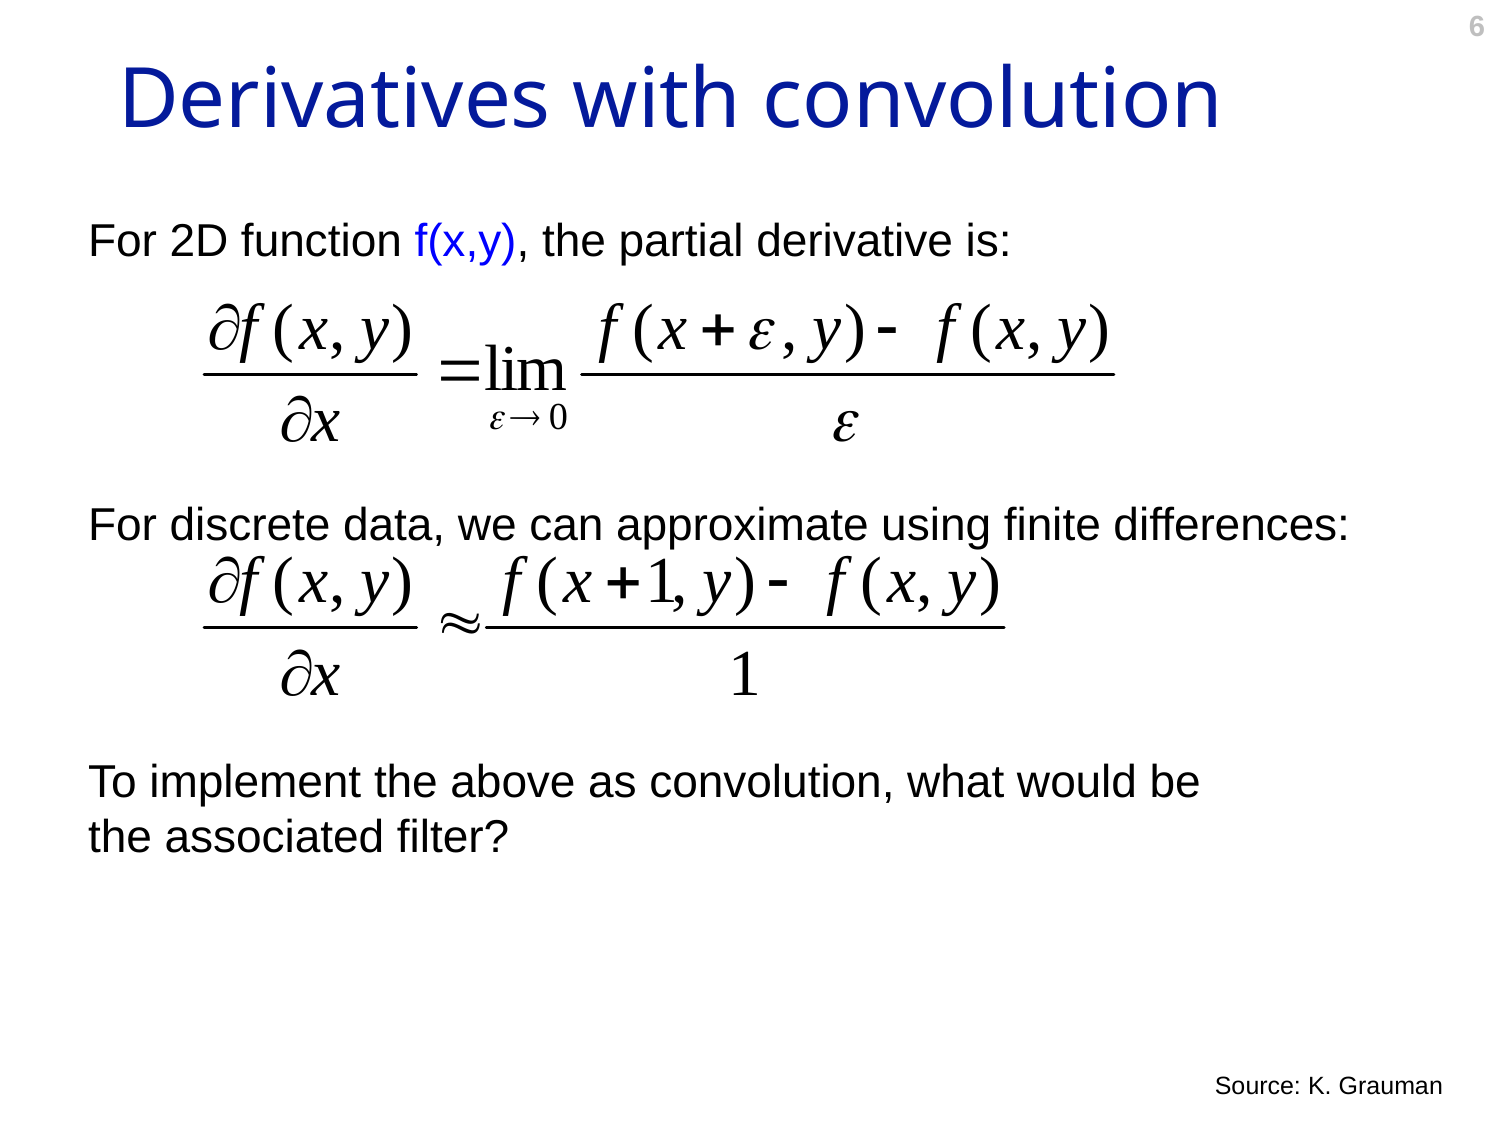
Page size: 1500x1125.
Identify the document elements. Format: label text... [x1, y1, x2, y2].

title Derivatives with convolution [103, 0, 1379, 188]
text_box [192, 539, 1018, 710]
text_box Source: K. Grauman [1199, 1062, 1490, 1108]
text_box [192, 286, 1128, 457]
list For 2D function f(x,y), the partial derivative is: For discrete data, we can approximate using finite differences: To implement the above as convolution, what would be the associated filter? [73, 203, 1409, 879]
